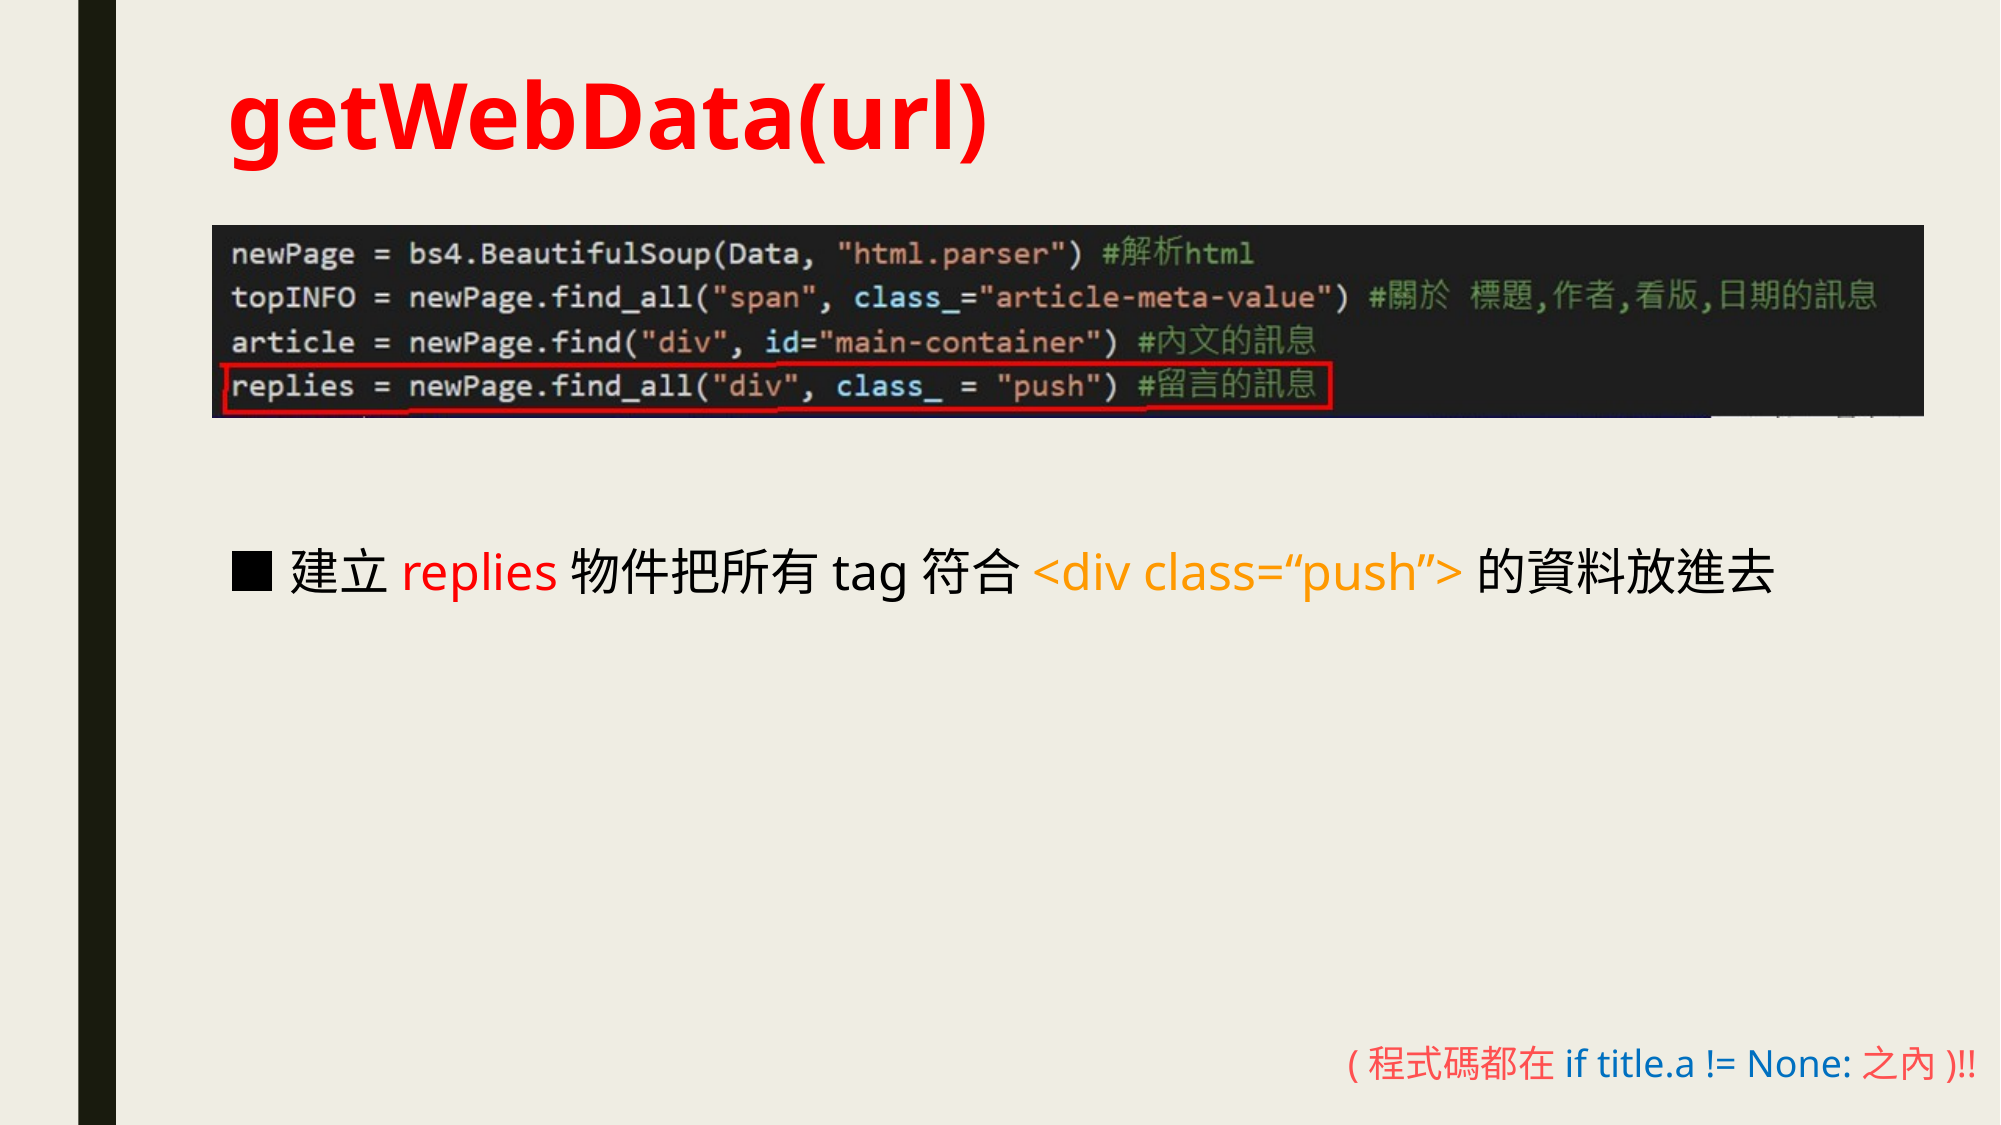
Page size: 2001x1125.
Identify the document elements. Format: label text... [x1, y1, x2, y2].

picture [212, 225, 1924, 418]
title getWebData(url) [212, 64, 1947, 200]
text_box ■建立replies物件把所有tag符合<div class=“push”>的資料放進去 [212, 533, 1864, 608]
text_box (程式碼都在if title.a != None:之內)!! [1333, 1032, 1992, 1125]
